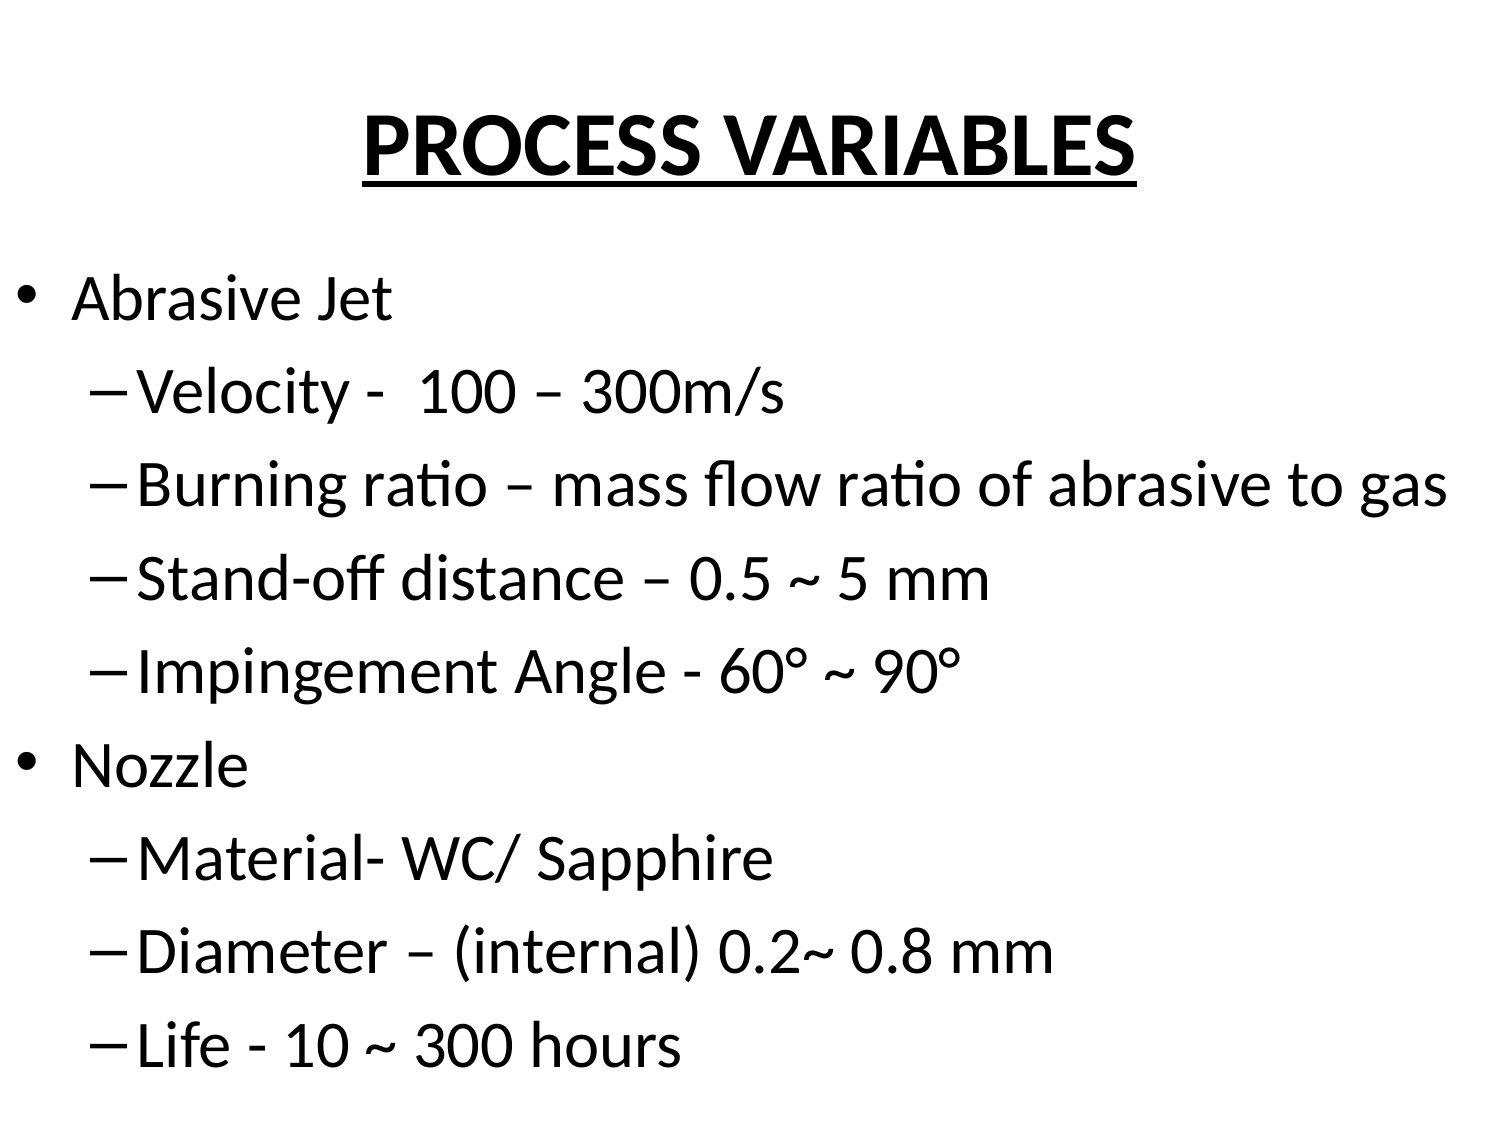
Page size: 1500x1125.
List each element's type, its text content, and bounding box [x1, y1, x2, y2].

list Abrasive Jet Velocity - 100 – 300m/s Burning ratio – mass flow ratio of abrasive to gas Stand-off distance – 0.5 ~ 5 mm Impingement Angle - 60° ~ 90° Nozzle Material- WC/ Sapphire Diameter – (internal) 0.2~ 0.8 mm Life - 10 ~ 300 hours [0, 187, 1500, 1125]
title PROCESS VARIABLES [75, 45, 1425, 187]
